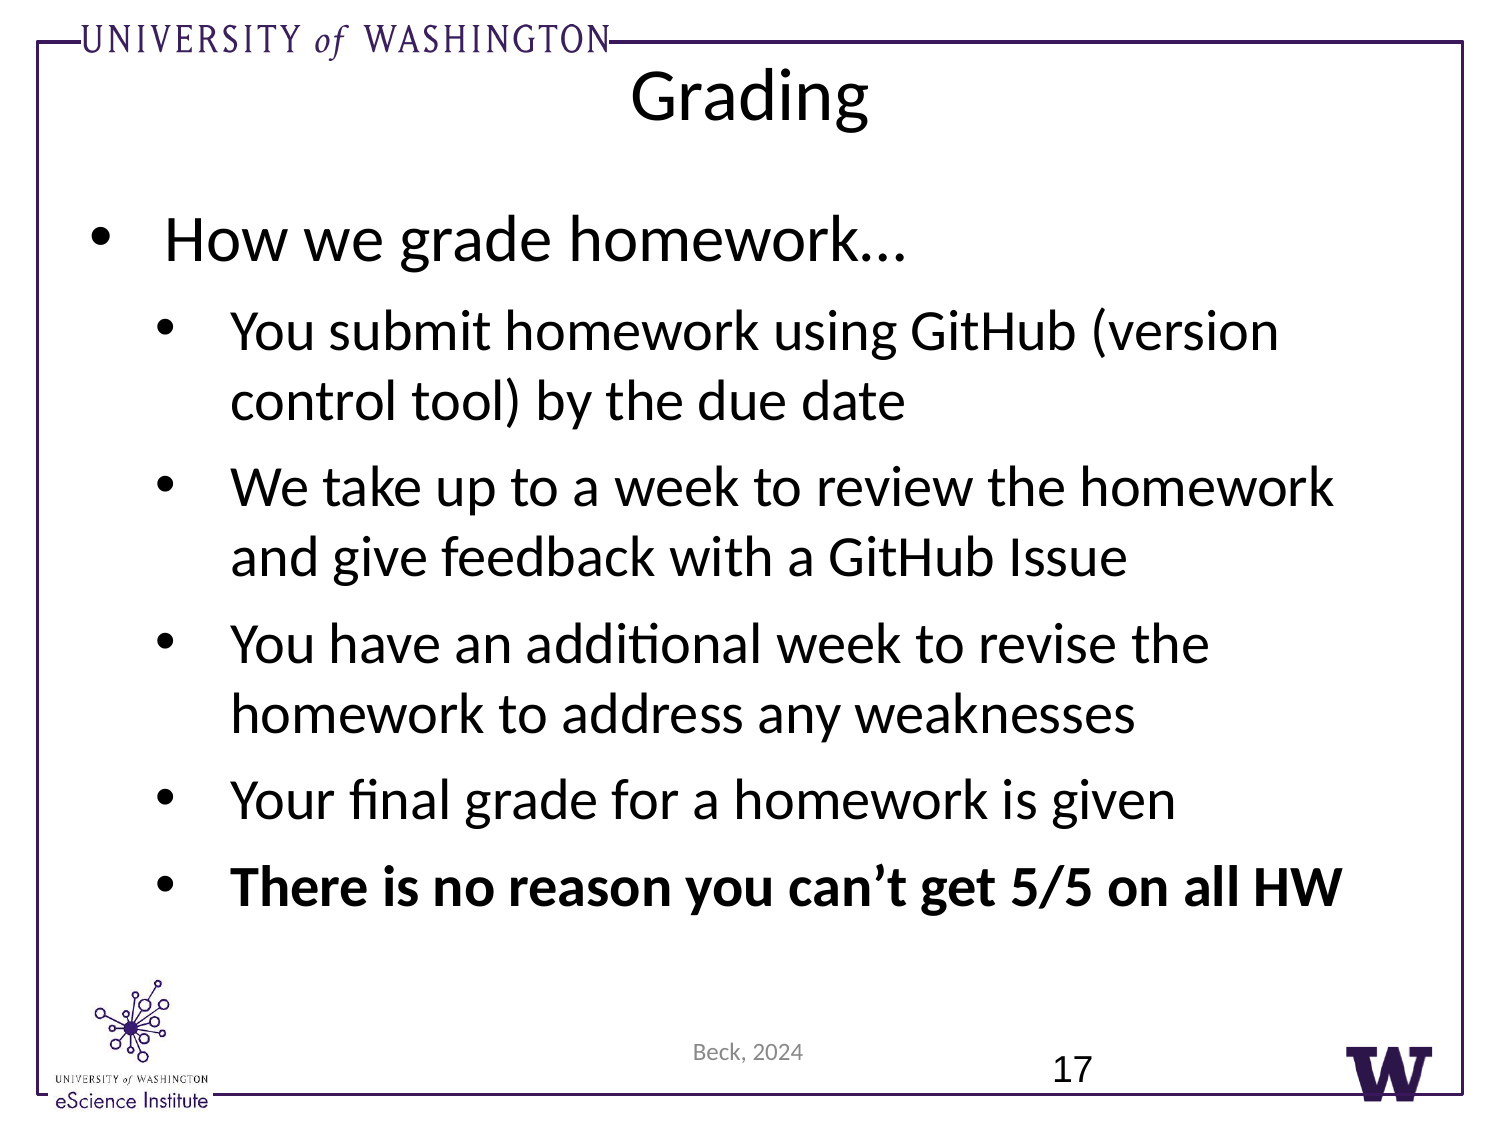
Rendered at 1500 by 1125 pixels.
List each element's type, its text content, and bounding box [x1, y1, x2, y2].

text_box Grading [74, 37, 1425, 175]
text_box How we grade homework… You submit homework using GitHub (version control tool) by the due date We take up to a week to review the homework and give feedback with a GitHub Issue You have an additional week to revise the homework to address any weaknesses Your final grade for a homework is given There is no reason you can’t get 5/5 on all HW [74, 187, 1425, 975]
text_box 17 [1037, 1037, 1325, 1098]
picture [1339, 1096, 1438, 1107]
picture [81, 24, 609, 37]
picture [1339, 1041, 1438, 1093]
footer Beck, 2024 [510, 1027, 986, 1088]
picture [48, 978, 213, 1113]
